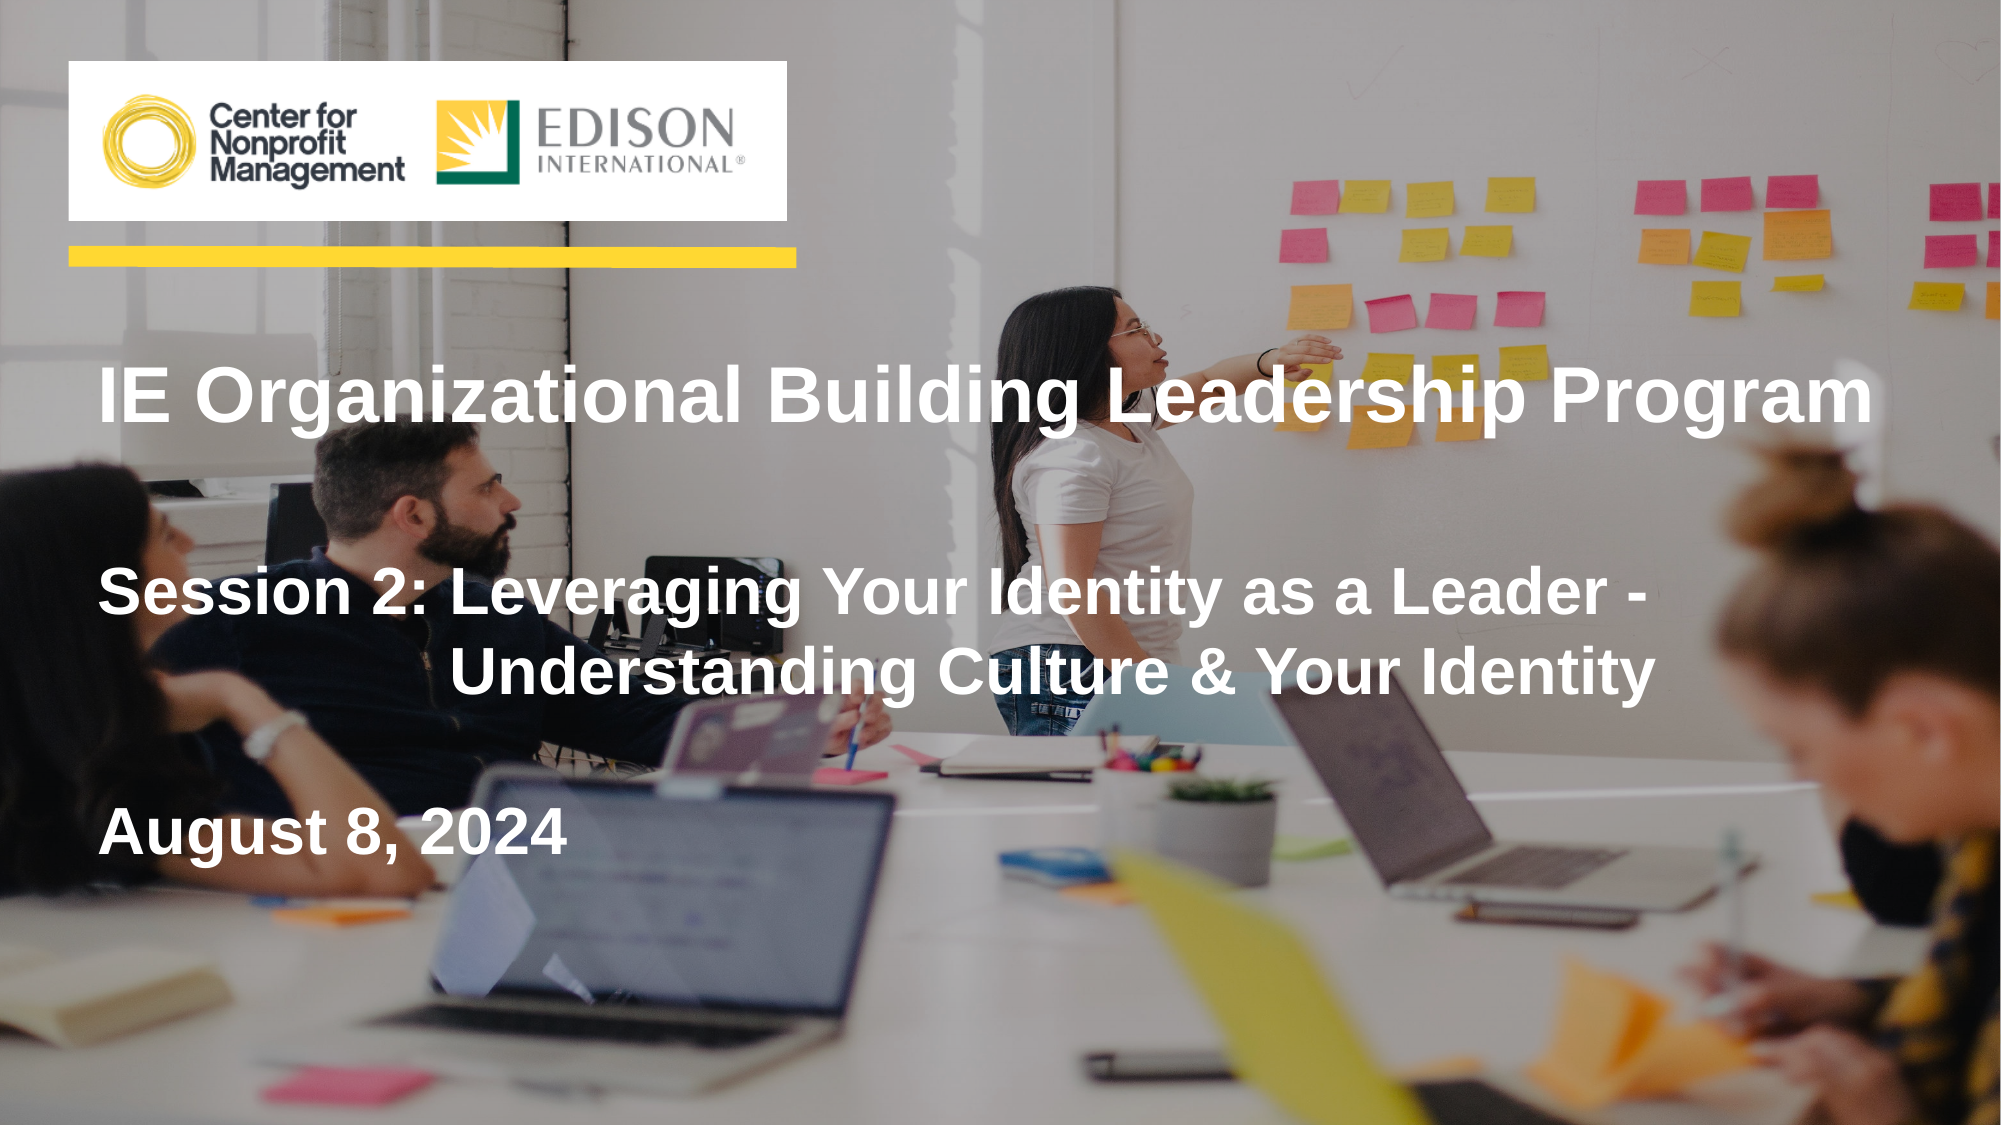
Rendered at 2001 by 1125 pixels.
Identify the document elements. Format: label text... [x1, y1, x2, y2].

picture [0, 0, 2001, 1125]
text_box IE Organizational Building Leadership Program Session 2: Leveraging Your Identity as a Leader - Understanding Culture & Your Identity August 8, 2024 [86, 337, 1963, 1043]
